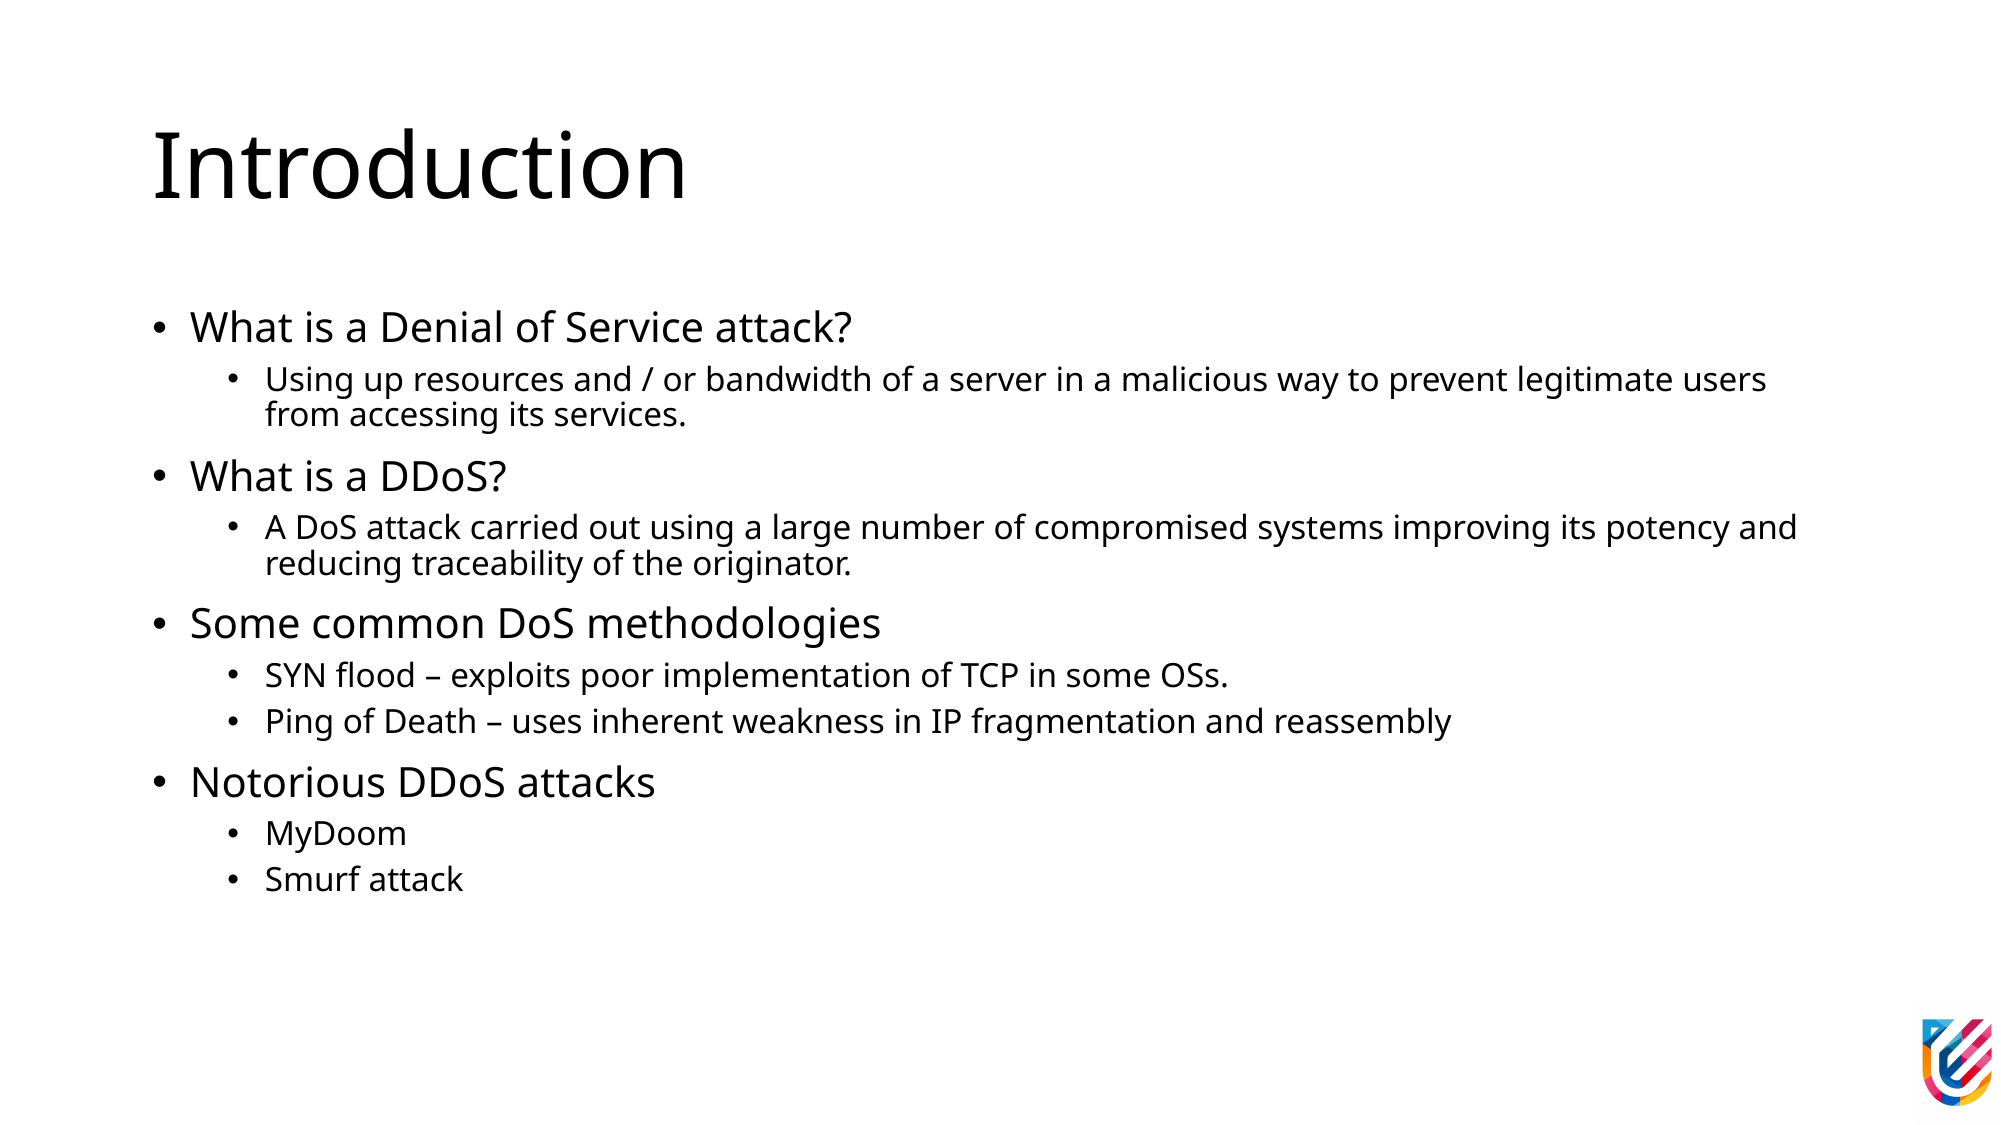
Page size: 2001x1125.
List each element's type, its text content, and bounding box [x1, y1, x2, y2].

list What is a Denial of Service attack? Using up resources and / or bandwidth of a server in a malicious way to prevent legitimate users from accessing its services. What is a DDoS? A DoS attack carried out using a large number of compromised systems improving its potency and reducing traceability of the originator. Some common DoS methodologies SYN flood – exploits poor implementation of TCP in some OSs. Ping of Death – uses inherent weakness in IP fragmentation and reassembly Notorious DDoS attacks MyDoom Smurf attack [137, 299, 1863, 1014]
title Introduction [137, 59, 1863, 278]
picture [1915, 1000, 1995, 1125]
